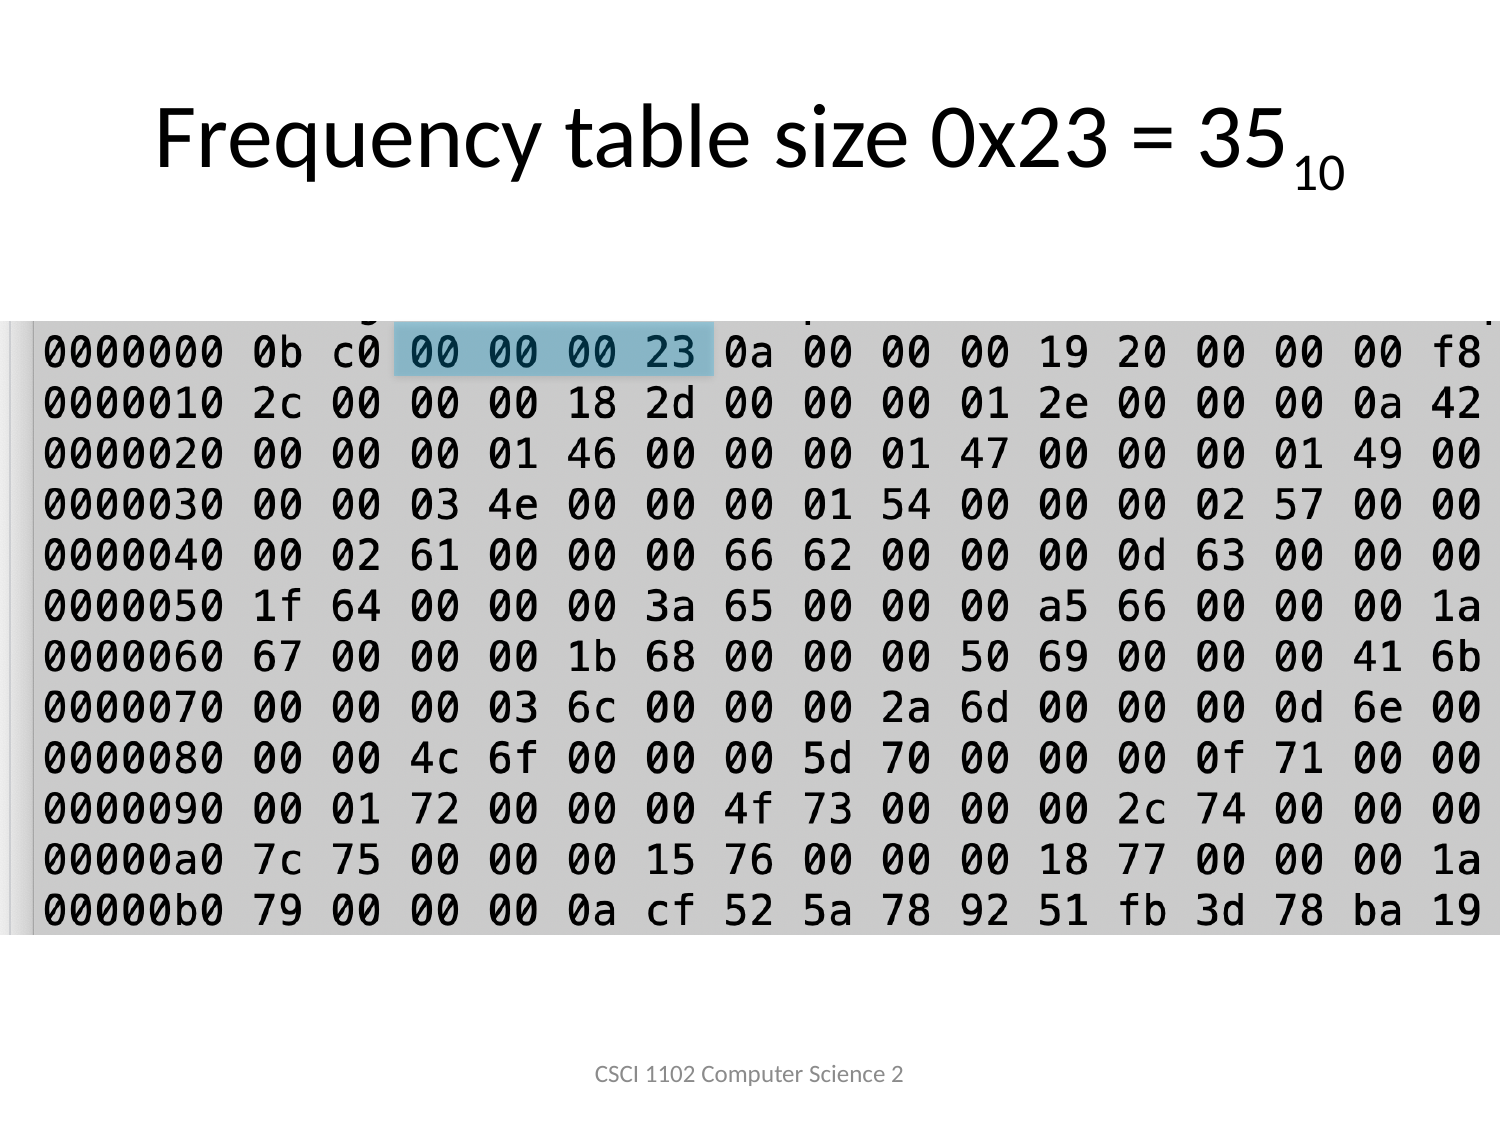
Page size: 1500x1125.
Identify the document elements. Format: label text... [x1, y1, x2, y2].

picture [0, 321, 1500, 936]
title Frequency table size 0x23 = 3510 [75, 45, 1425, 233]
footer CSCI 1102 Computer Science 2 [512, 1042, 988, 1103]
